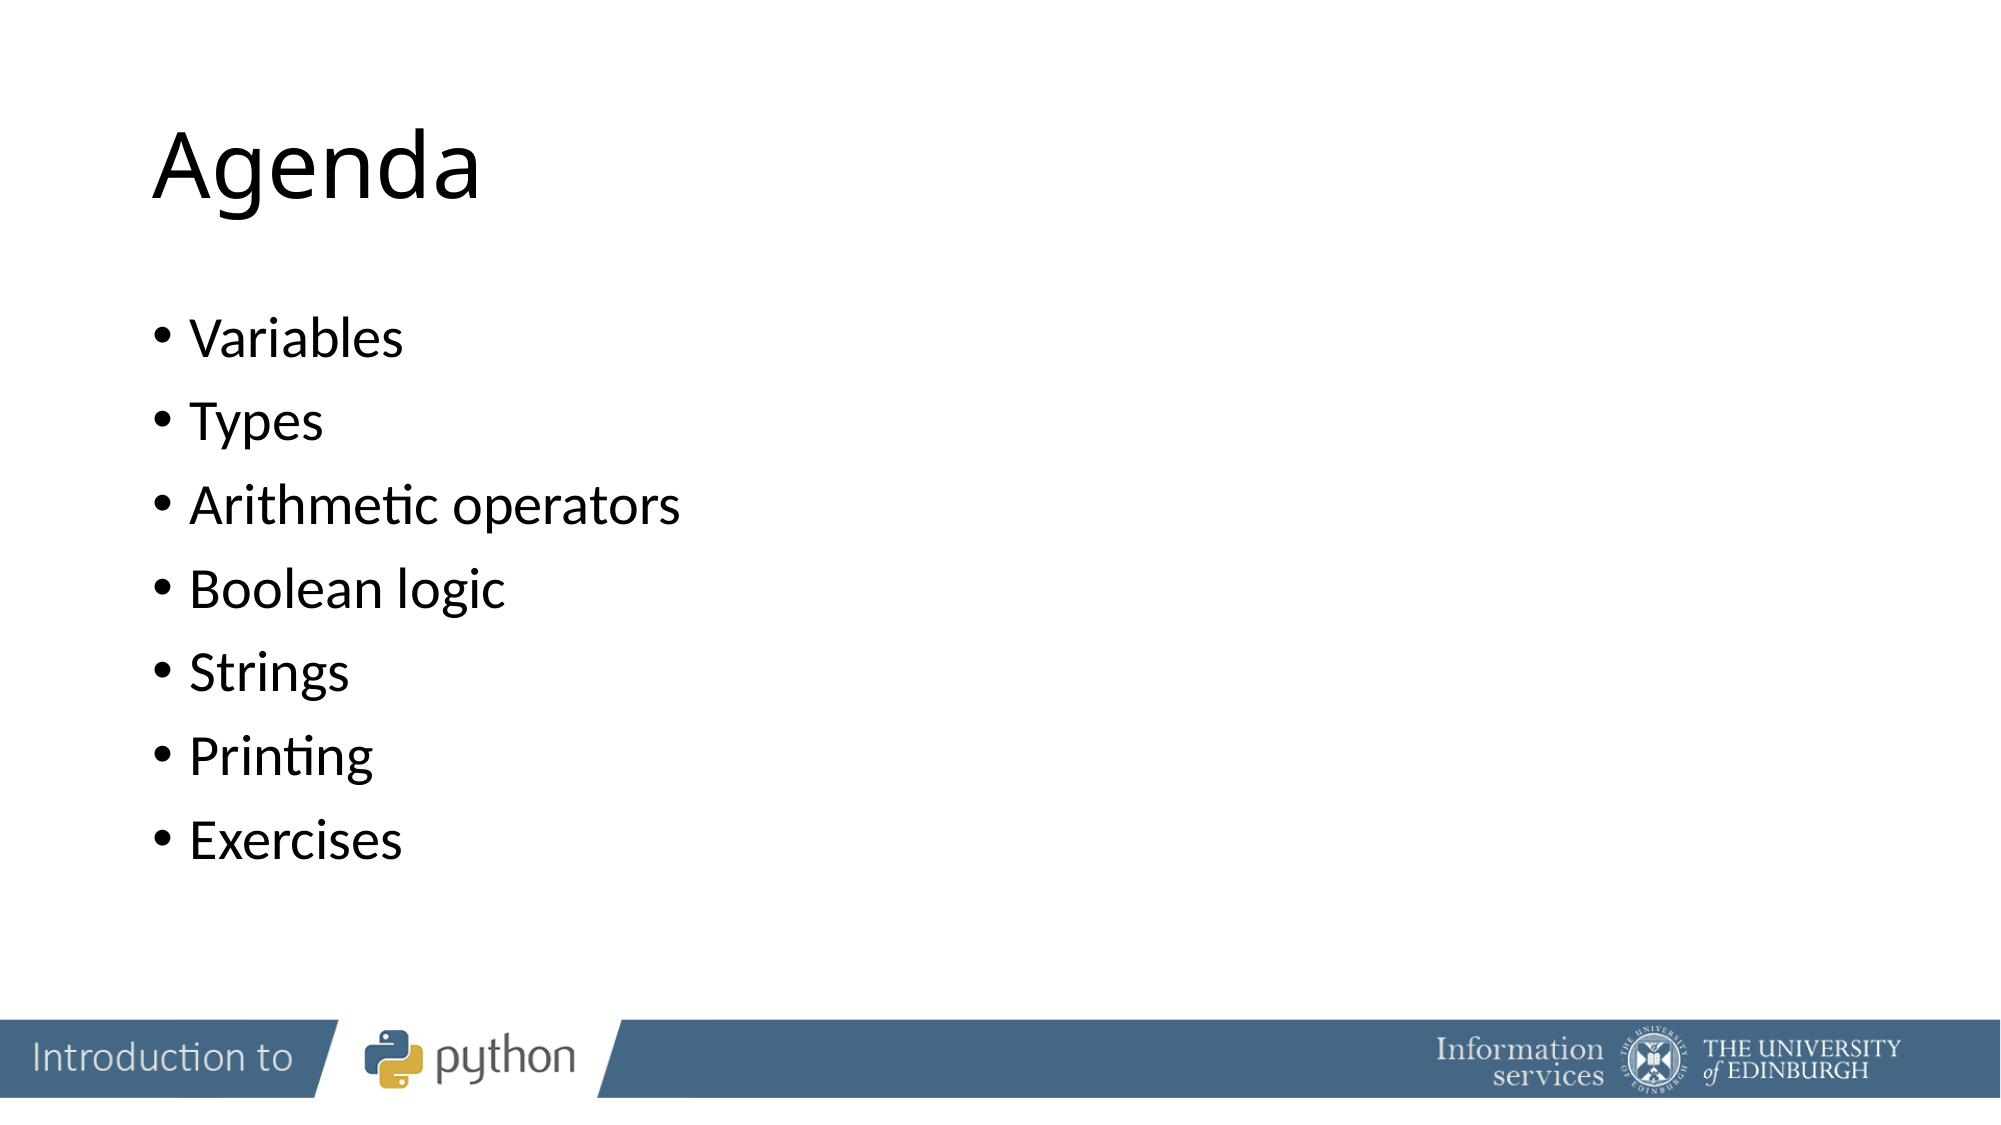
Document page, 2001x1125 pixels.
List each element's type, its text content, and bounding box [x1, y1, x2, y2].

title Agenda [137, 59, 1863, 278]
picture [0, 0, 2001, 1125]
list Variables Types Arithmetic operators Boolean logic Strings Printing Exercises [137, 299, 1863, 1014]
